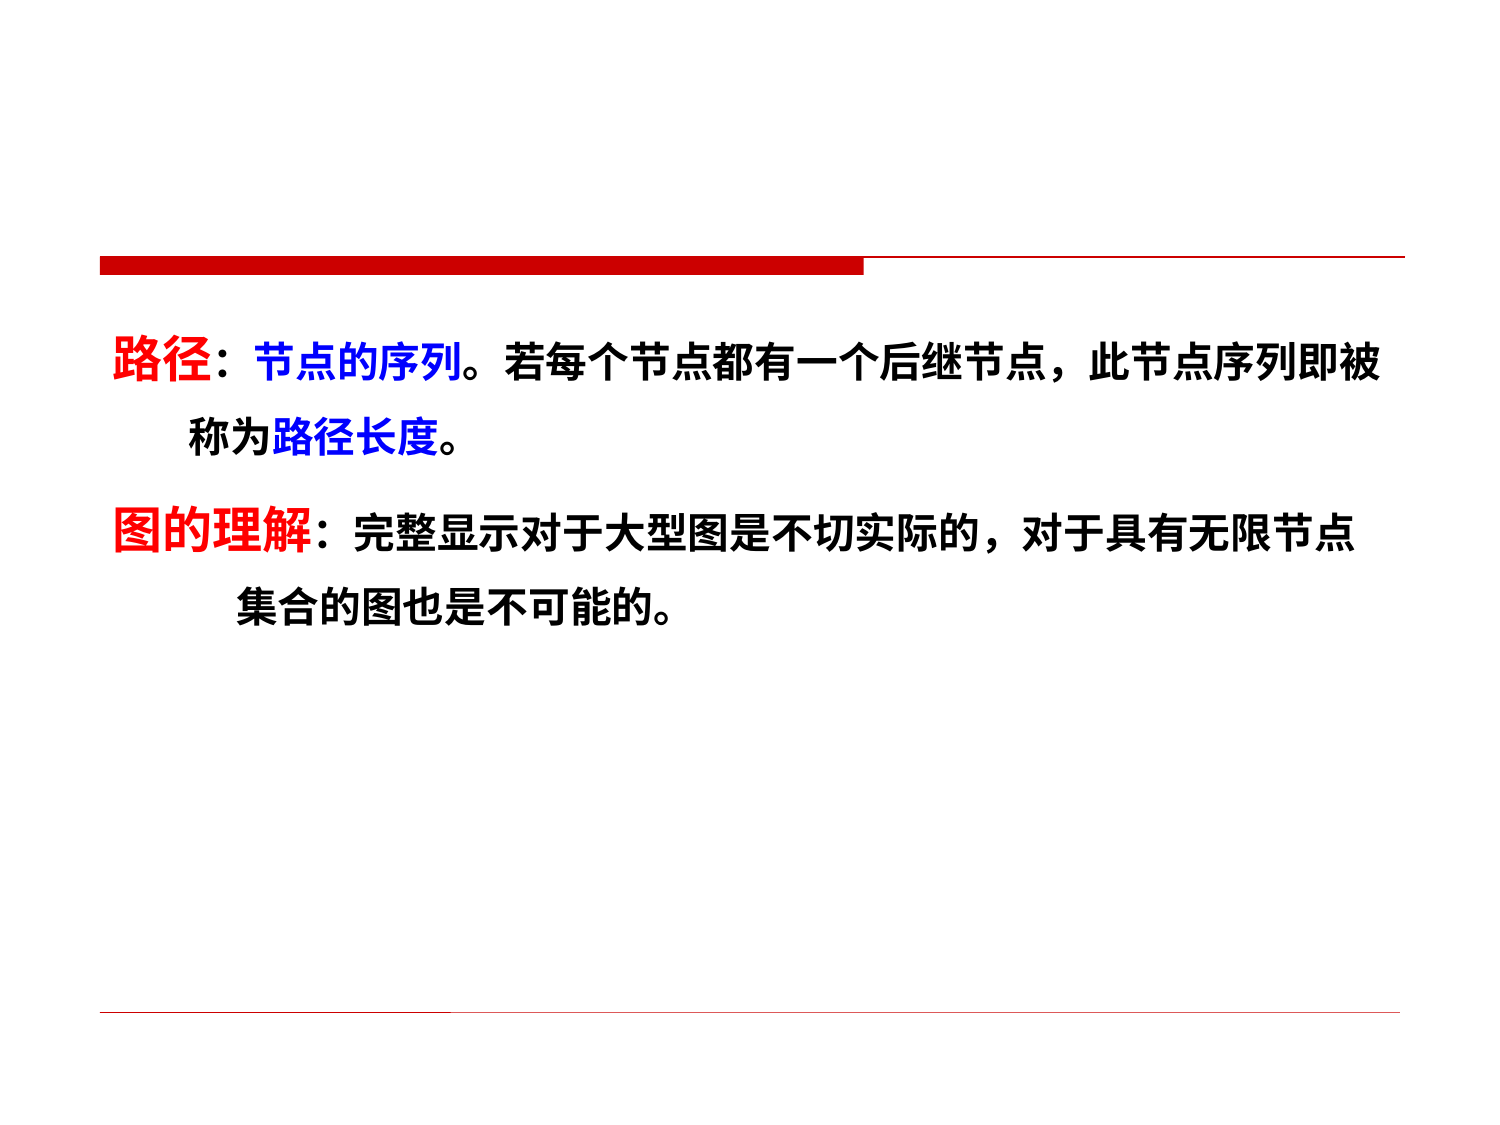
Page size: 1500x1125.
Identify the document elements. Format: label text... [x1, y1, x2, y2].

text_box 路径：节点的序列。若每个节点都有一个后继节点，此节点序列即被 称为路径长度。 图的理解：完整显示对于大型图是不切实际的，对于具有无限节点 集合的图也是不可能的。 [112, 314, 1412, 632]
